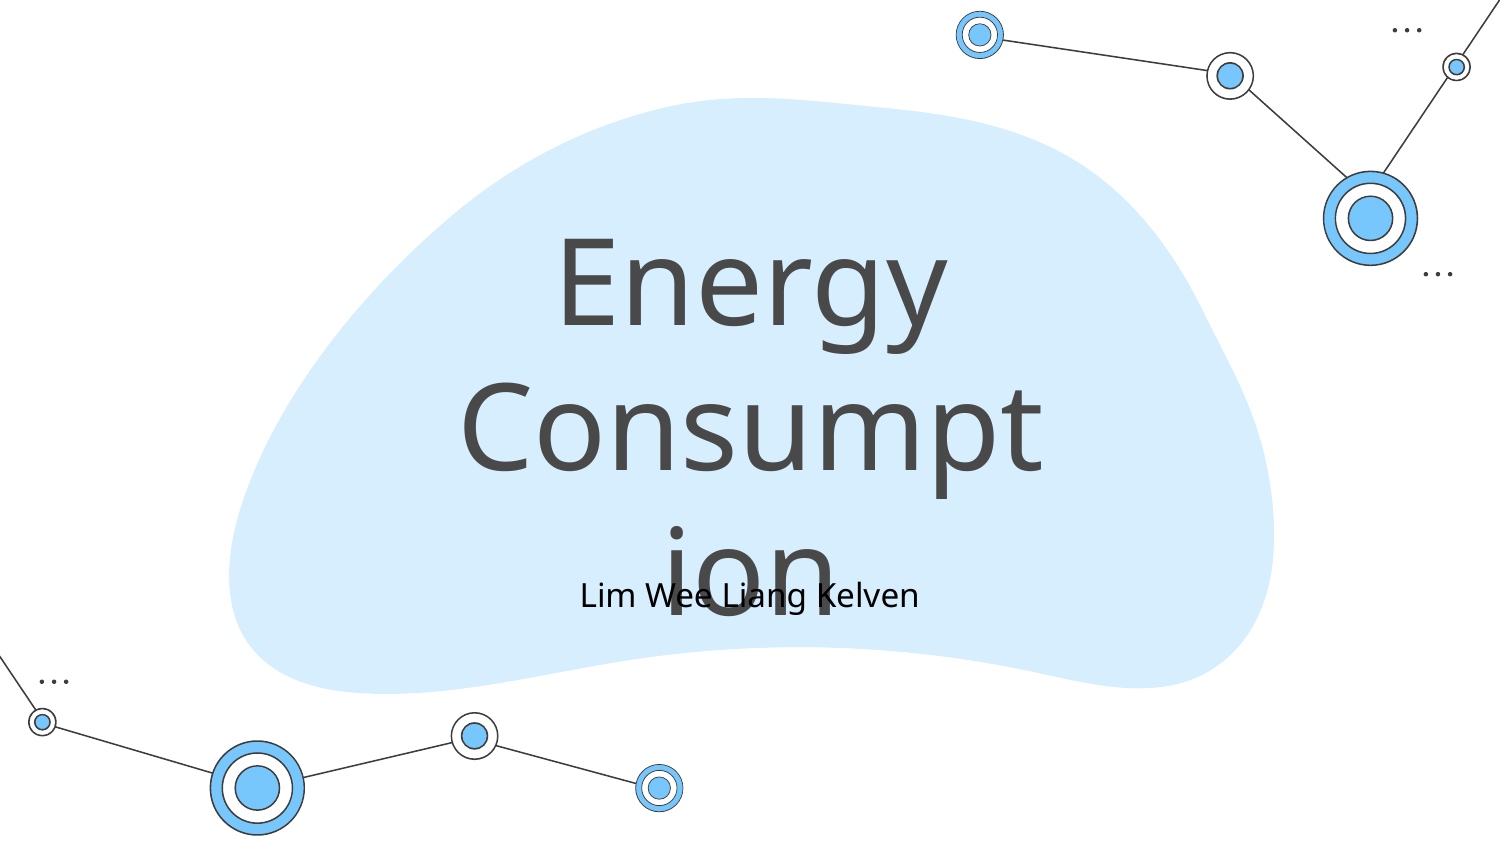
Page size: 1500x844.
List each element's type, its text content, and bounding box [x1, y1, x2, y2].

title Energy Consumption [430, 265, 1071, 559]
text_box Lim Wee Liang Kelven [429, 559, 1071, 626]
